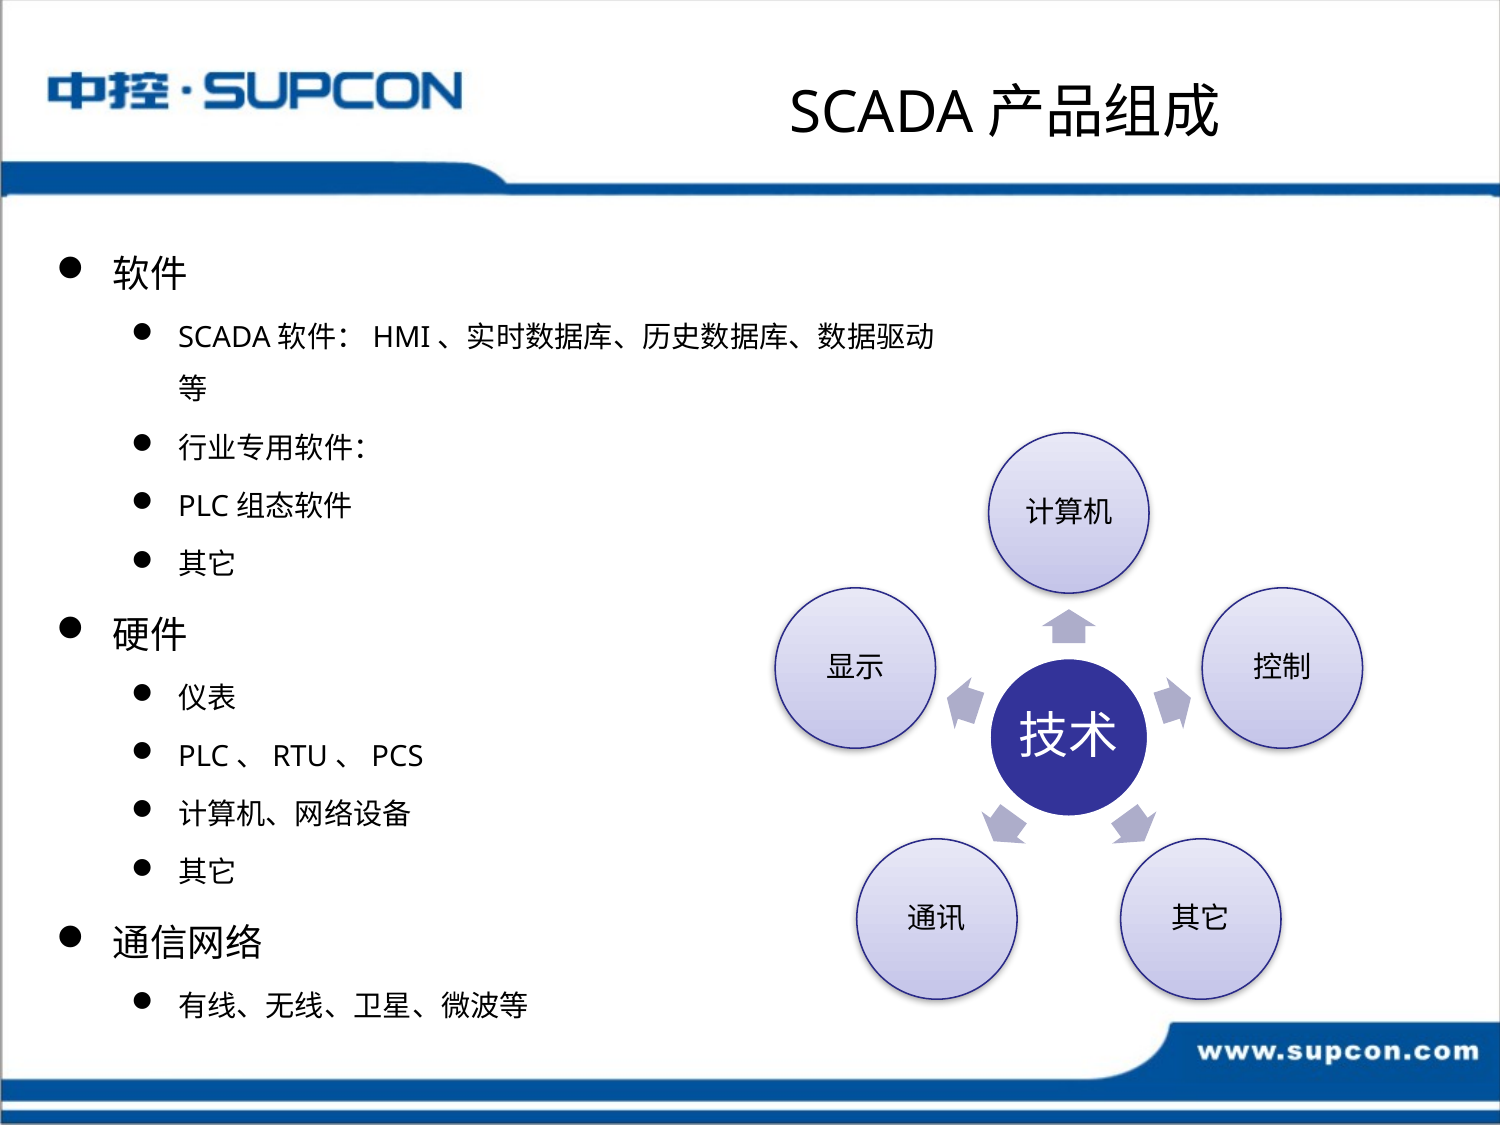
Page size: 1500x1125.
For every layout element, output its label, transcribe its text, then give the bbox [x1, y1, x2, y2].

title SCADA产品组成 [584, 57, 1425, 161]
picture [0, 0, 1500, 1125]
text_box 软件 SCADA软件：HMI、实时数据库、历史数据库、数据驱动等 行业专用软件： PLC组态软件 其它 硬件 仪表 PLC、RTU、PCS 计算机、网络设备 其它 通信网络 有线、无线、卫星、微波等 [41, 219, 951, 1059]
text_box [666, 432, 1471, 1000]
